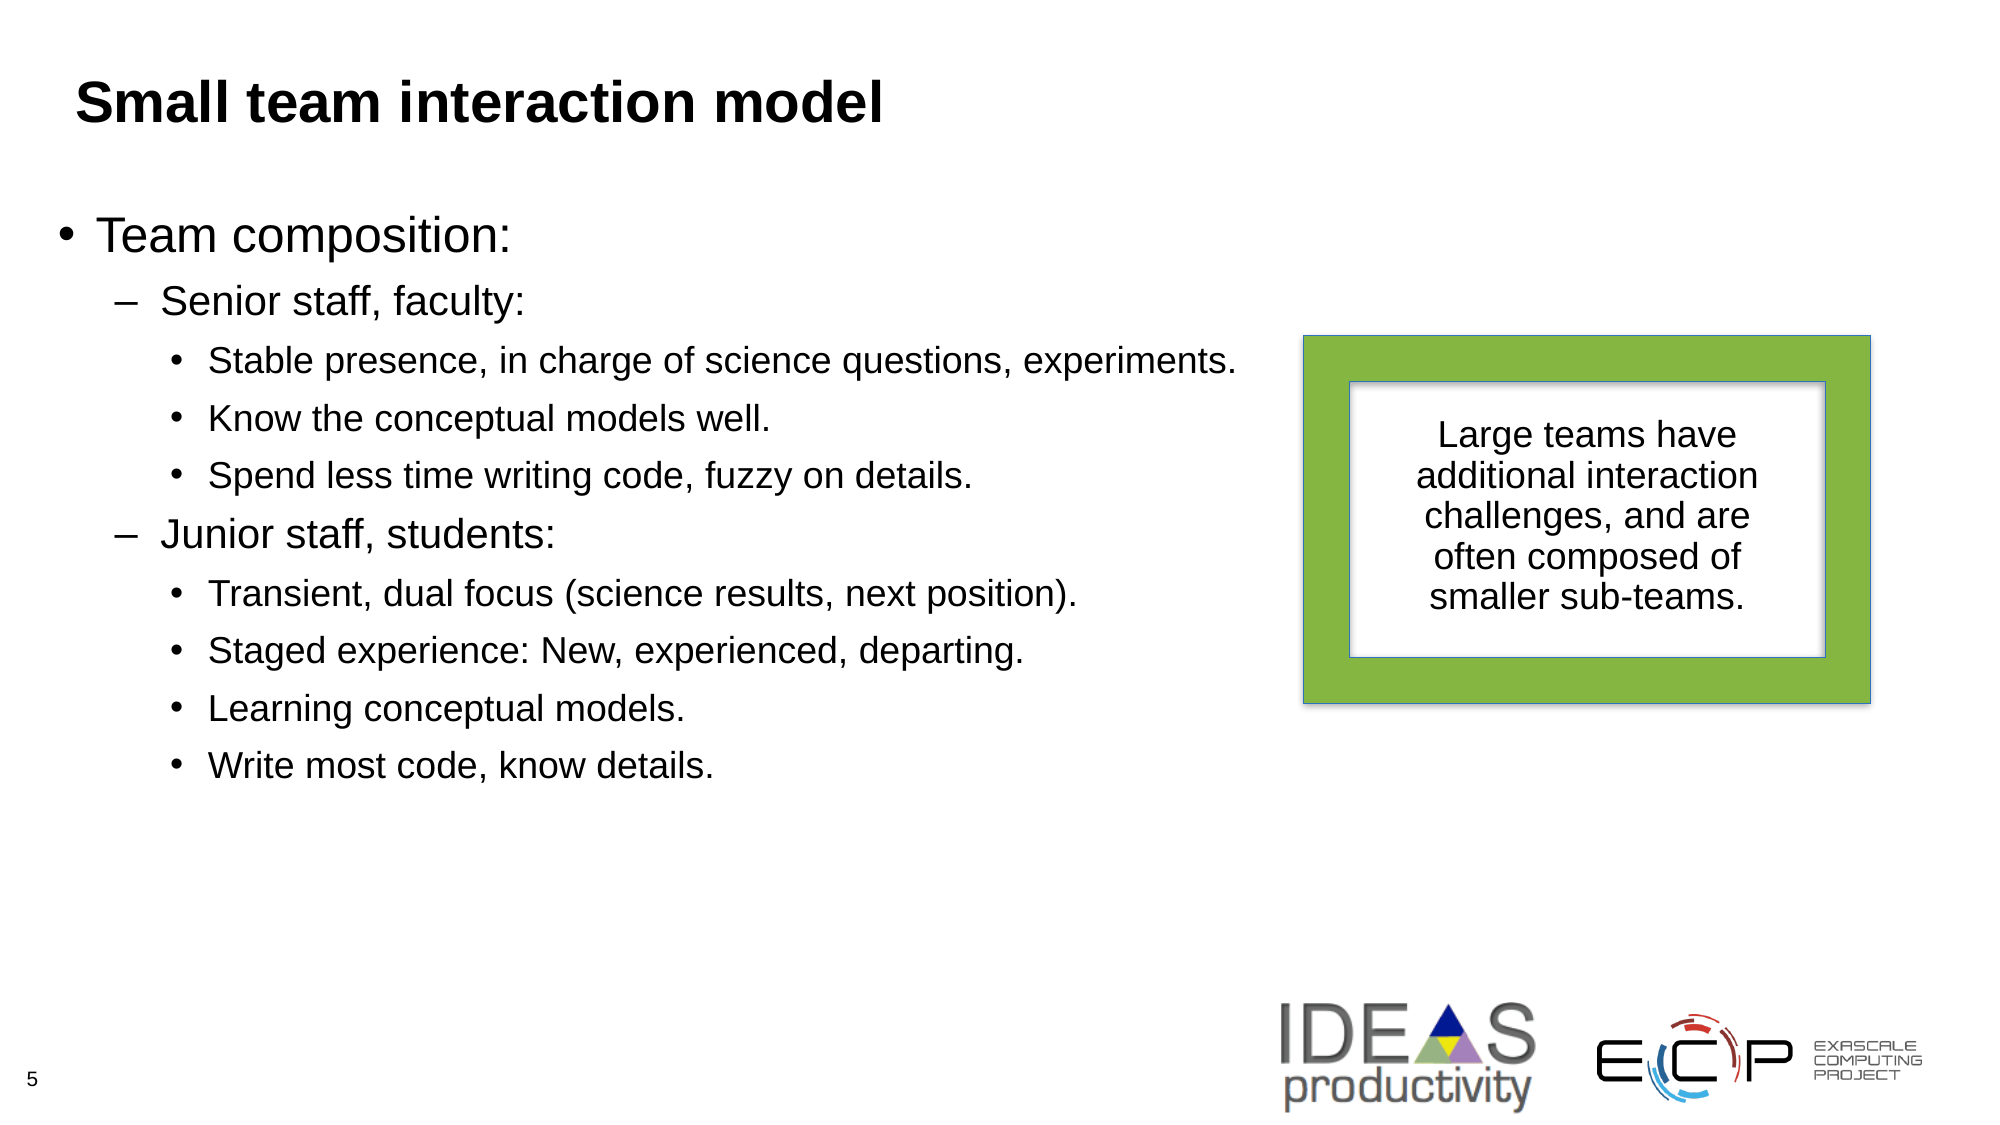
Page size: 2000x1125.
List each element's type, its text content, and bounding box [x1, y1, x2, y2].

picture [1280, 1002, 1537, 1114]
list Team composition: Senior staff, faculty: Stable presence, in charge of science questions, experiments. Know the conceptual models well. Spend less time writing code, fuzzy on details. Junior staff, students: Transient, dual focus (science results, next position). Staged experience: New, experienced, departing. Learning conceptual models. Write most code, know details. [42, 201, 1271, 923]
title Small team interaction model [59, 67, 1926, 218]
picture [1597, 1014, 1922, 1103]
text_box [1303, 335, 1871, 704]
text_box Large teams have additional interaction challenges, and are often composed of smaller sub-teams. [1370, 408, 1805, 626]
